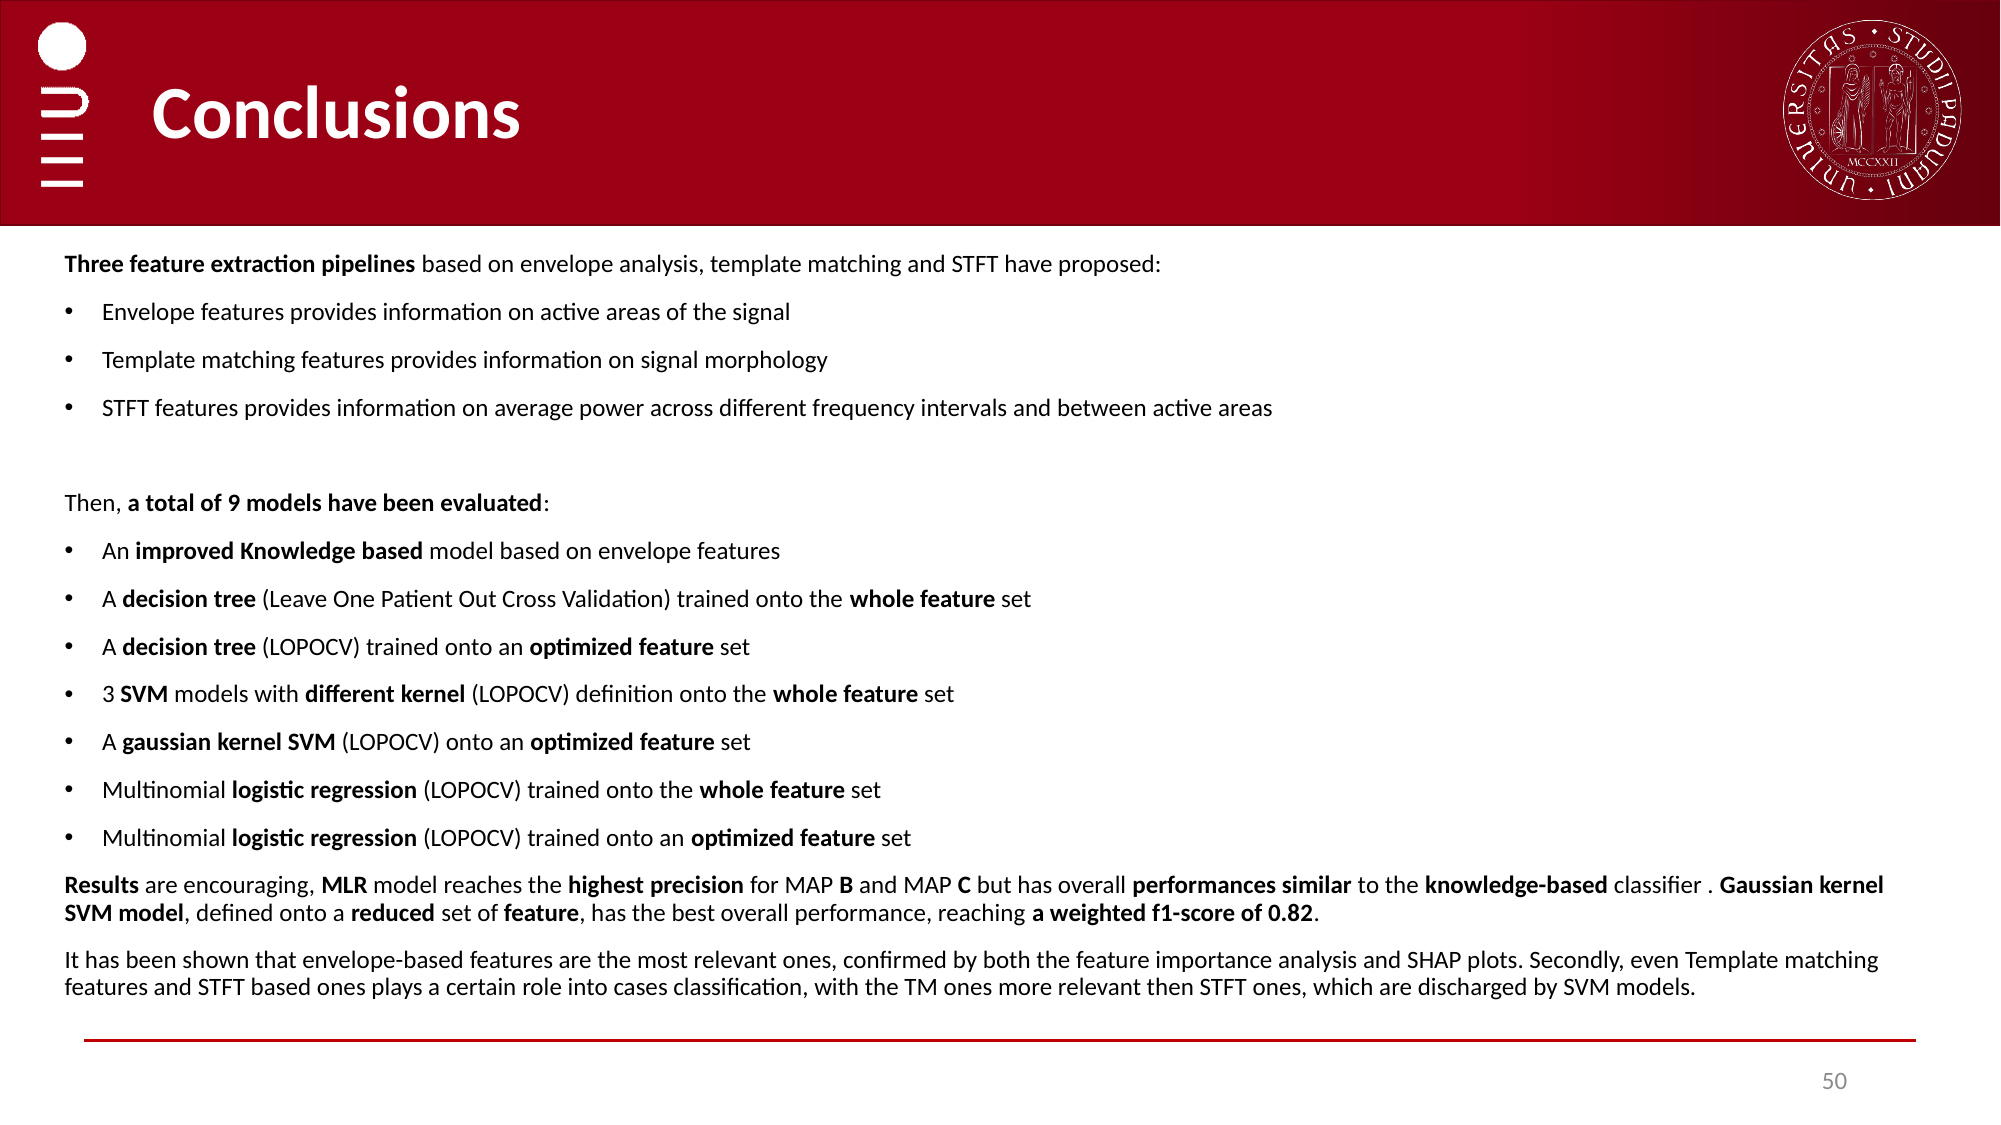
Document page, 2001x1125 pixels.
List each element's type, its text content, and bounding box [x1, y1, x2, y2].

picture [1783, 20, 1963, 200]
title Conclusions [137, 34, 1763, 194]
list Three feature extraction pipelines based on envelope analysis, template matching and STFT have proposed: Envelope features provides information on active areas of the signal Template matching features provides information on signal morphology STFT features provides information on average power across different frequency intervals and between active areas Then, a total of 9 models have been evaluated: An improved Knowledge based model based on envelope features A decision tree (Leave One Patient Out Cross Validation) trained onto the whole feature set A decision tree (LOPOCV) trained onto an optimized feature set 3 SVM models with different kernel (LOPOCV) definition onto the whole feature set A gaussian kernel SVM (LOPOCV) onto an optimized feature set Multinomial logistic regression (LOPOCV) trained onto the whole feature set Multinomial logistic regression (LOPOCV) trained onto an optimized feature set Results are encouraging, MLR model reaches the highest precision for MAP B and MAP C but has overall performances similar to the knowledge-based classifier . Gaussian kernel SVM model, defined onto a reduced set of feature, has the best overall performance, reaching a weighted f1-score of 0.82. It has been shown that envelope-based features are the most relevant ones, confirmed by both the feature importance analysis and SHAP plots. Secondly, even Template matching features and STFT based ones plays a certain role into cases classification, with the TM ones more relevant then STFT ones, which are discharged by SVM models. [49, 243, 1947, 1031]
slide_number 50 [1412, 1049, 1863, 1110]
